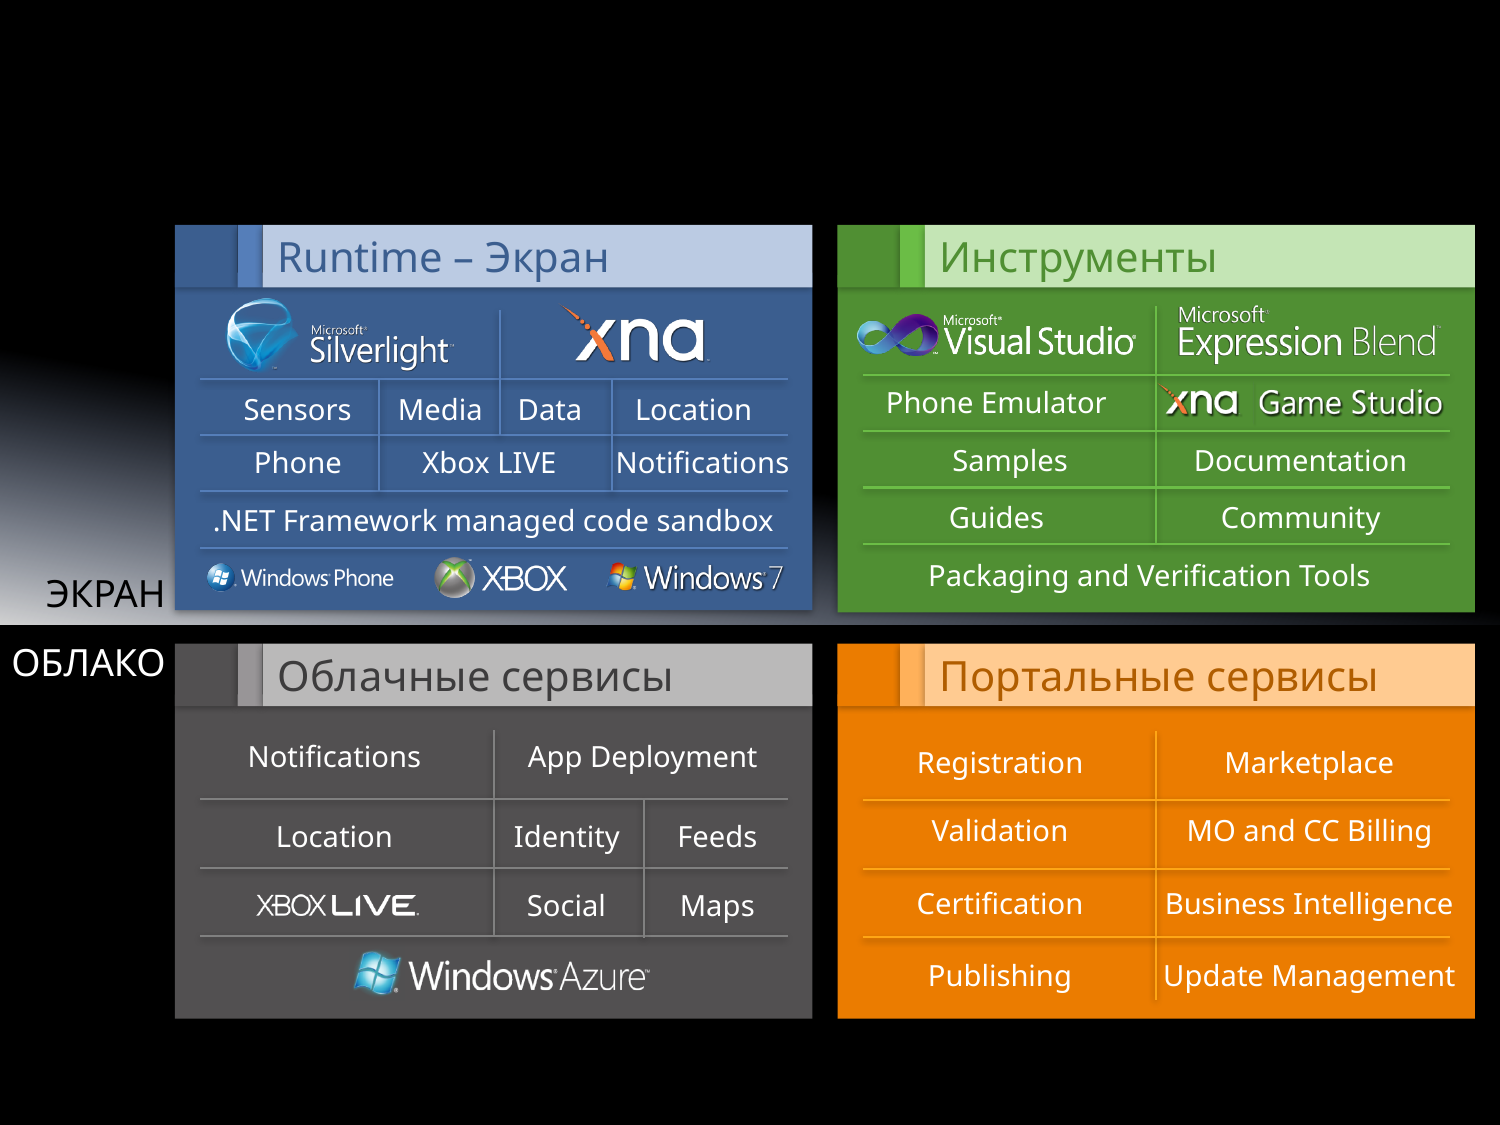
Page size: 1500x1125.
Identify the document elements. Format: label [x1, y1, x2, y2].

text_box [174, 643, 813, 707]
text_box [837, 713, 1476, 1019]
text_box [837, 643, 1476, 707]
text_box [174, 713, 813, 1019]
text_box [174, 224, 813, 288]
text_box [837, 294, 1476, 613]
text_box [837, 224, 1476, 288]
text_box [174, 294, 813, 611]
text_box [0, 330, 1500, 692]
